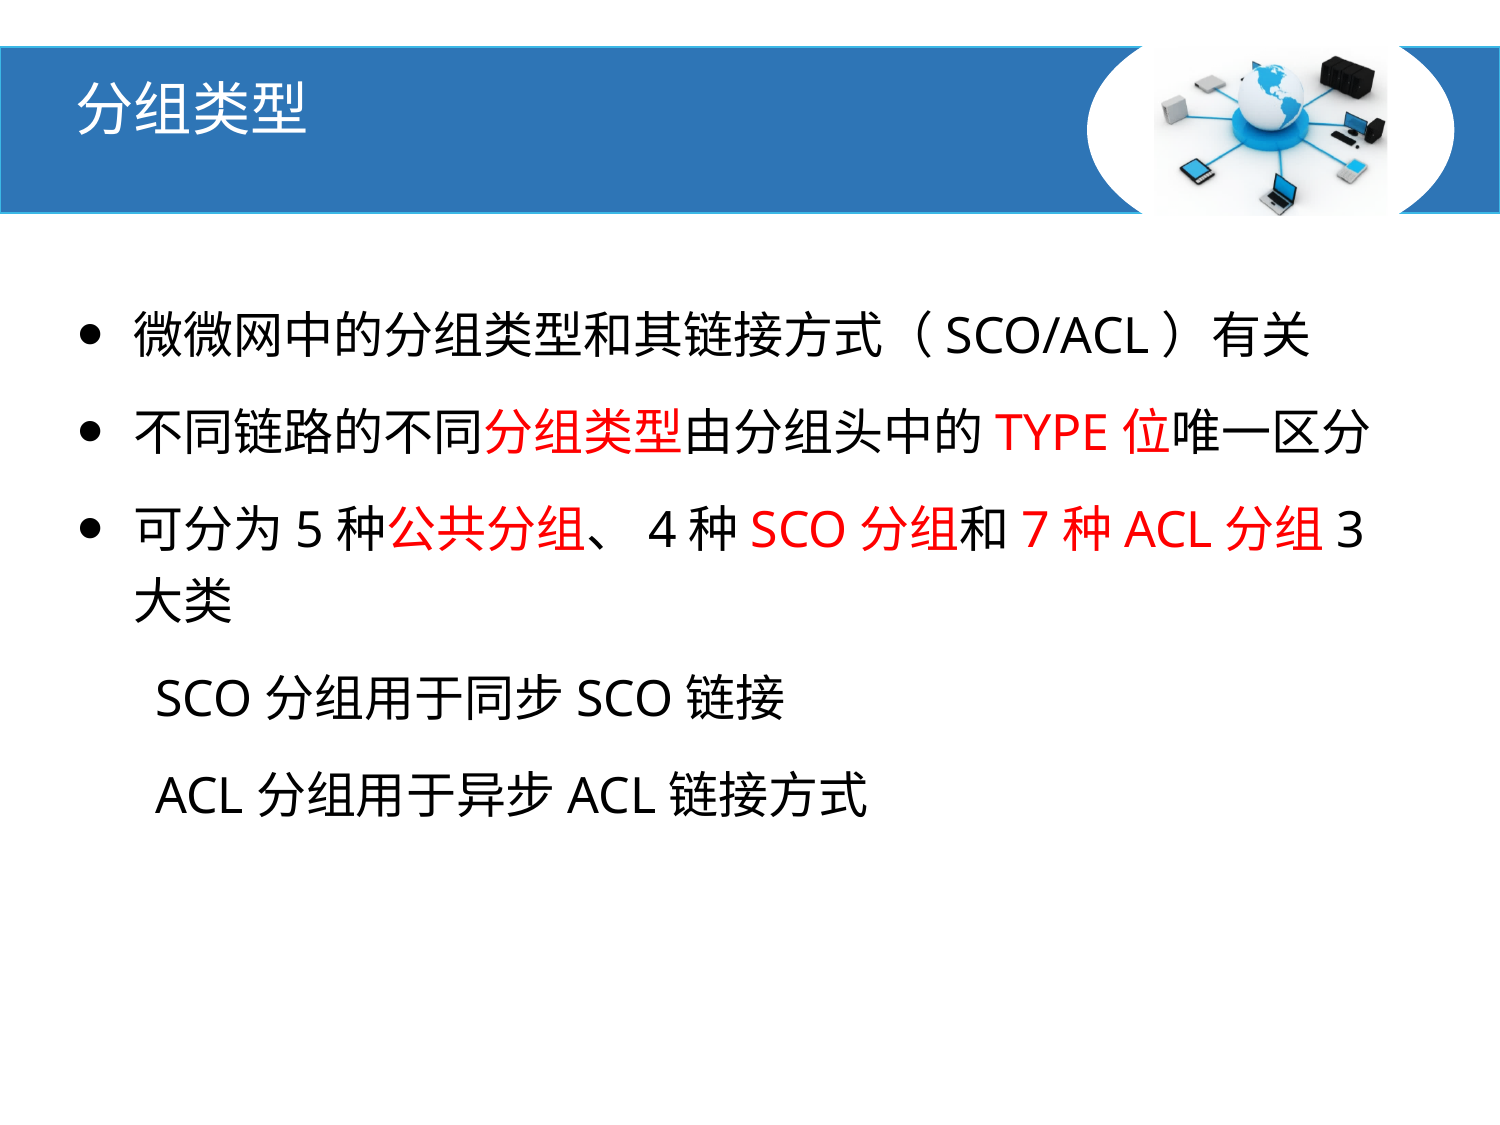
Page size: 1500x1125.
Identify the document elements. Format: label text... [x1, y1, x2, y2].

text_box 分组类型 [37, 73, 1024, 151]
picture [1154, 46, 1388, 216]
text_box 微微网中的分组类型和其链接方式（SCO/ACL）有关 不同链路的不同分组类型由分组头中的TYPE位唯一区分 可分为5种公共分组、4种SCO分组和7种ACL分组3大类 SCO分组用于同步SCO链接 ACL分组用于异步ACL链接方式 [62, 284, 1397, 831]
